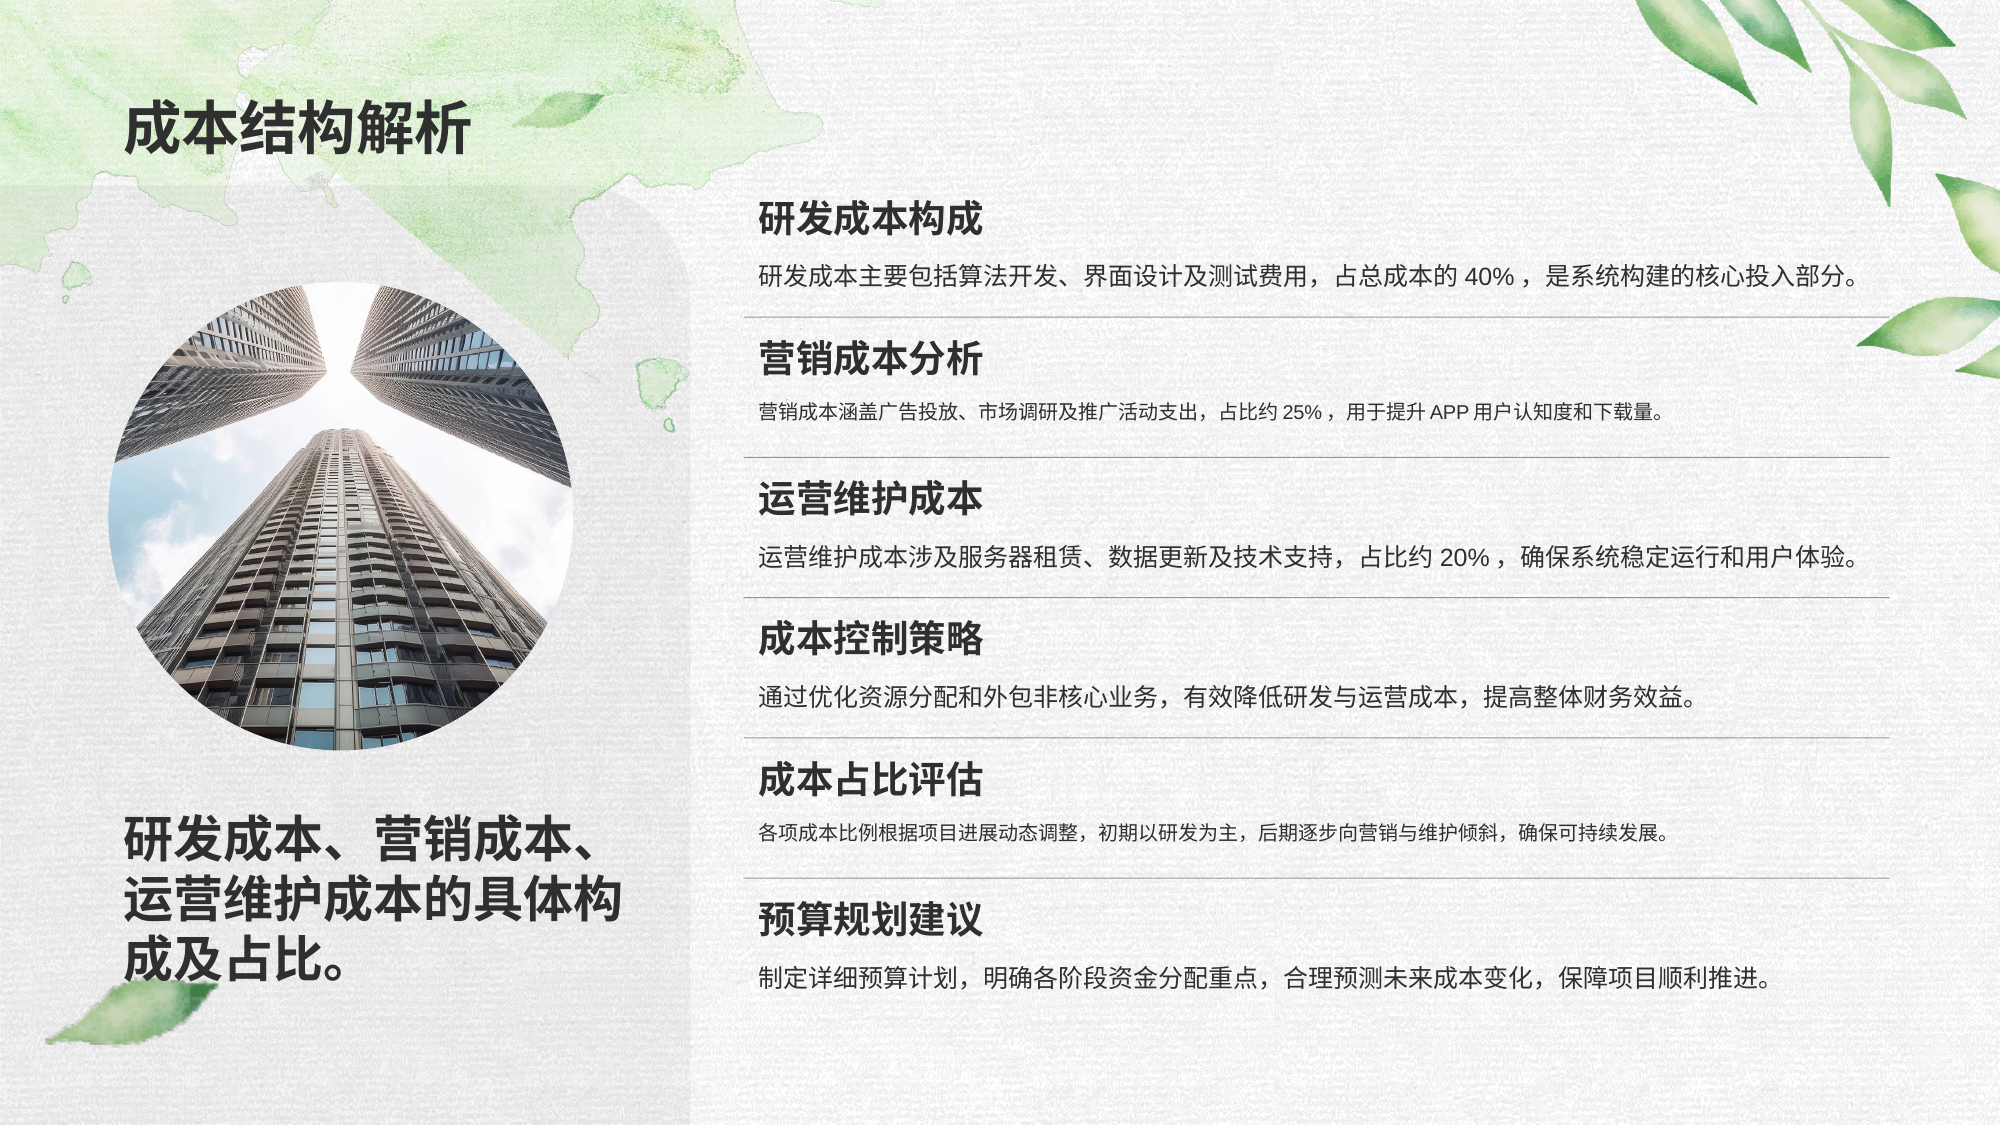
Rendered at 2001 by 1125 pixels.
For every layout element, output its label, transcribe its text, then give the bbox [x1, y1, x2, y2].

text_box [0, 185, 1890, 1125]
title 成本结构解析 [108, 21, 1890, 169]
picture [0, 0, 2000, 1125]
